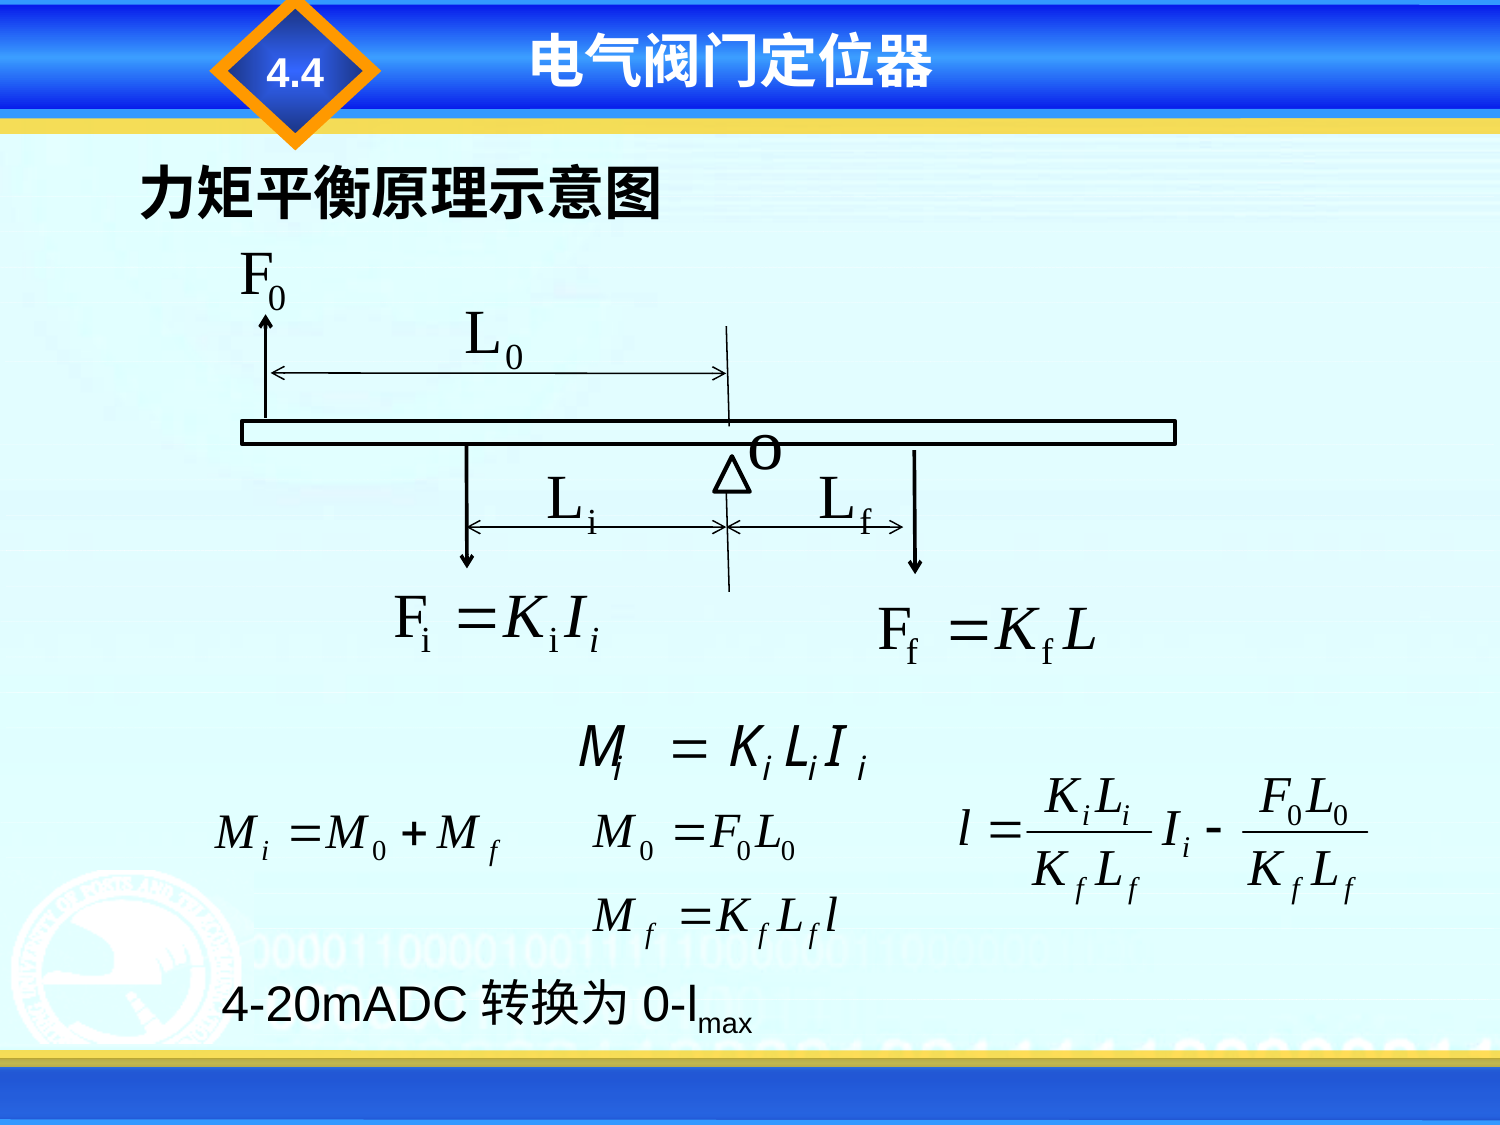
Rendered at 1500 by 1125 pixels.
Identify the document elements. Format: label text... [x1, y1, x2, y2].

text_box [352, 51, 372, 64]
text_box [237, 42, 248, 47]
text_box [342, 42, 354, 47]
text_box 力矩平衡原理示意图 [123, 148, 1483, 234]
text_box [229, 231, 1176, 676]
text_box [950, 763, 1377, 915]
text_box 4.4 [218, 0, 373, 142]
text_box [206, 798, 512, 878]
text_box 电气阀门定位器 [511, 16, 949, 102]
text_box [584, 881, 849, 961]
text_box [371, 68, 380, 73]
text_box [219, 51, 238, 64]
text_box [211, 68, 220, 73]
text_box 4-20mADC转换为0-lmax [206, 964, 975, 1047]
picture [0, 1067, 1500, 1120]
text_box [568, 703, 887, 791]
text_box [584, 798, 803, 873]
